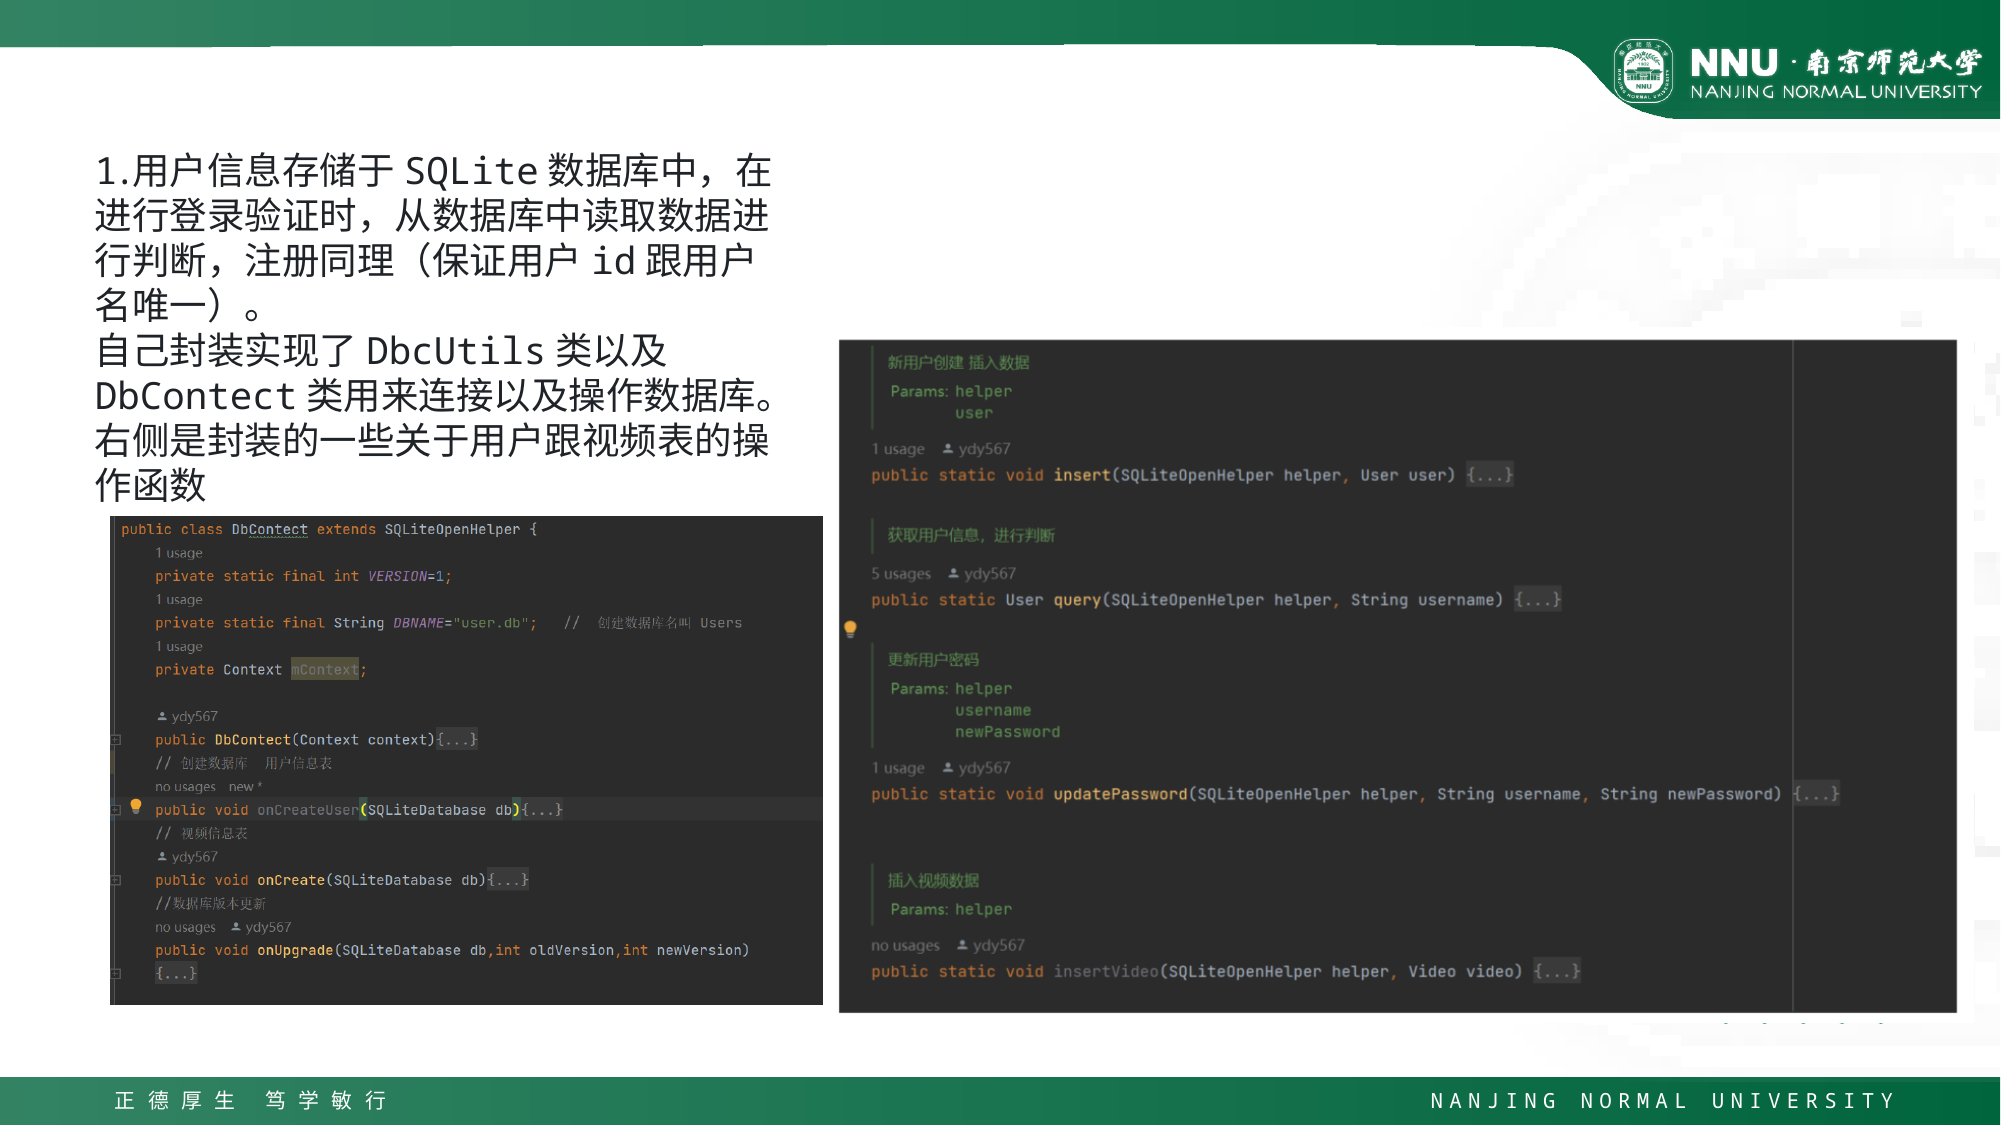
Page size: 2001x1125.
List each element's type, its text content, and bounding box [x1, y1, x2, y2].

text_box 用户信息存储于SQLite数据库中，在进行登录验证时，从数据库中读取数据进行判断，注册同理（保证用户id跟用户名唯一）。 自己封装实现了DbcUtils类以及DbContect类用来连接以及操作数据库。 右侧是封装的一些关于用户跟视频表的操作函数 [80, 139, 802, 515]
picture [826, 327, 1974, 1023]
picture [110, 516, 823, 1005]
